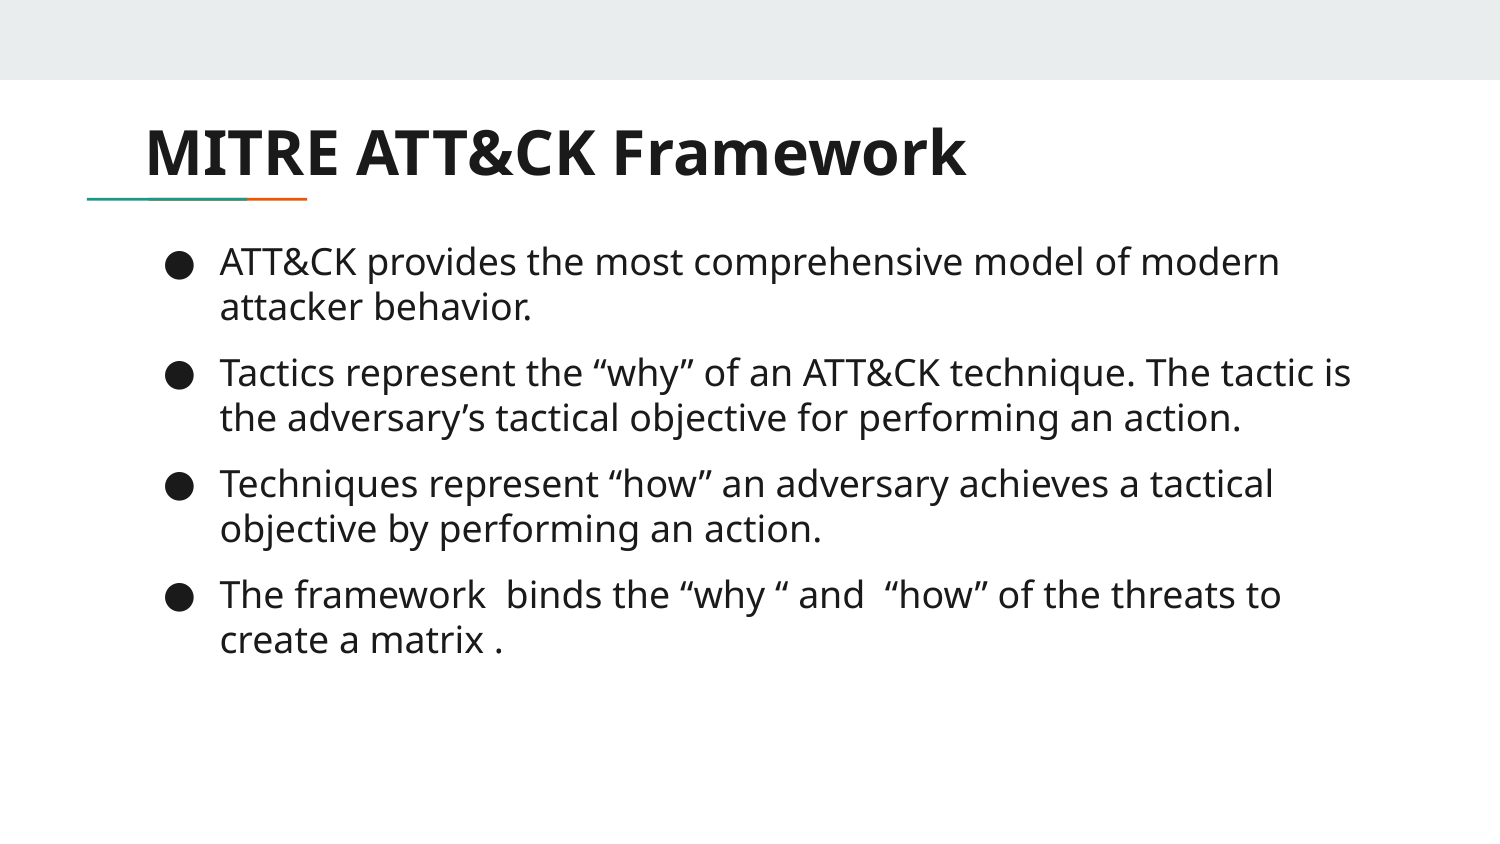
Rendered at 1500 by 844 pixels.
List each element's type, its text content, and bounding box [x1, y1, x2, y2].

list ATT&CK provides the most comprehensive model of modern attacker behavior. Tactics represent the “why” of an ATT&CK technique. The tactic is the adversary’s tactical objective for performing an action. Techniques represent “how” an adversary achieves a tactical objective by performing an action. The framework binds the “why “ and “how” of the threats to create a matrix . [129, 222, 1391, 594]
title MITRE ATT&CK Framework [129, 98, 1391, 187]
